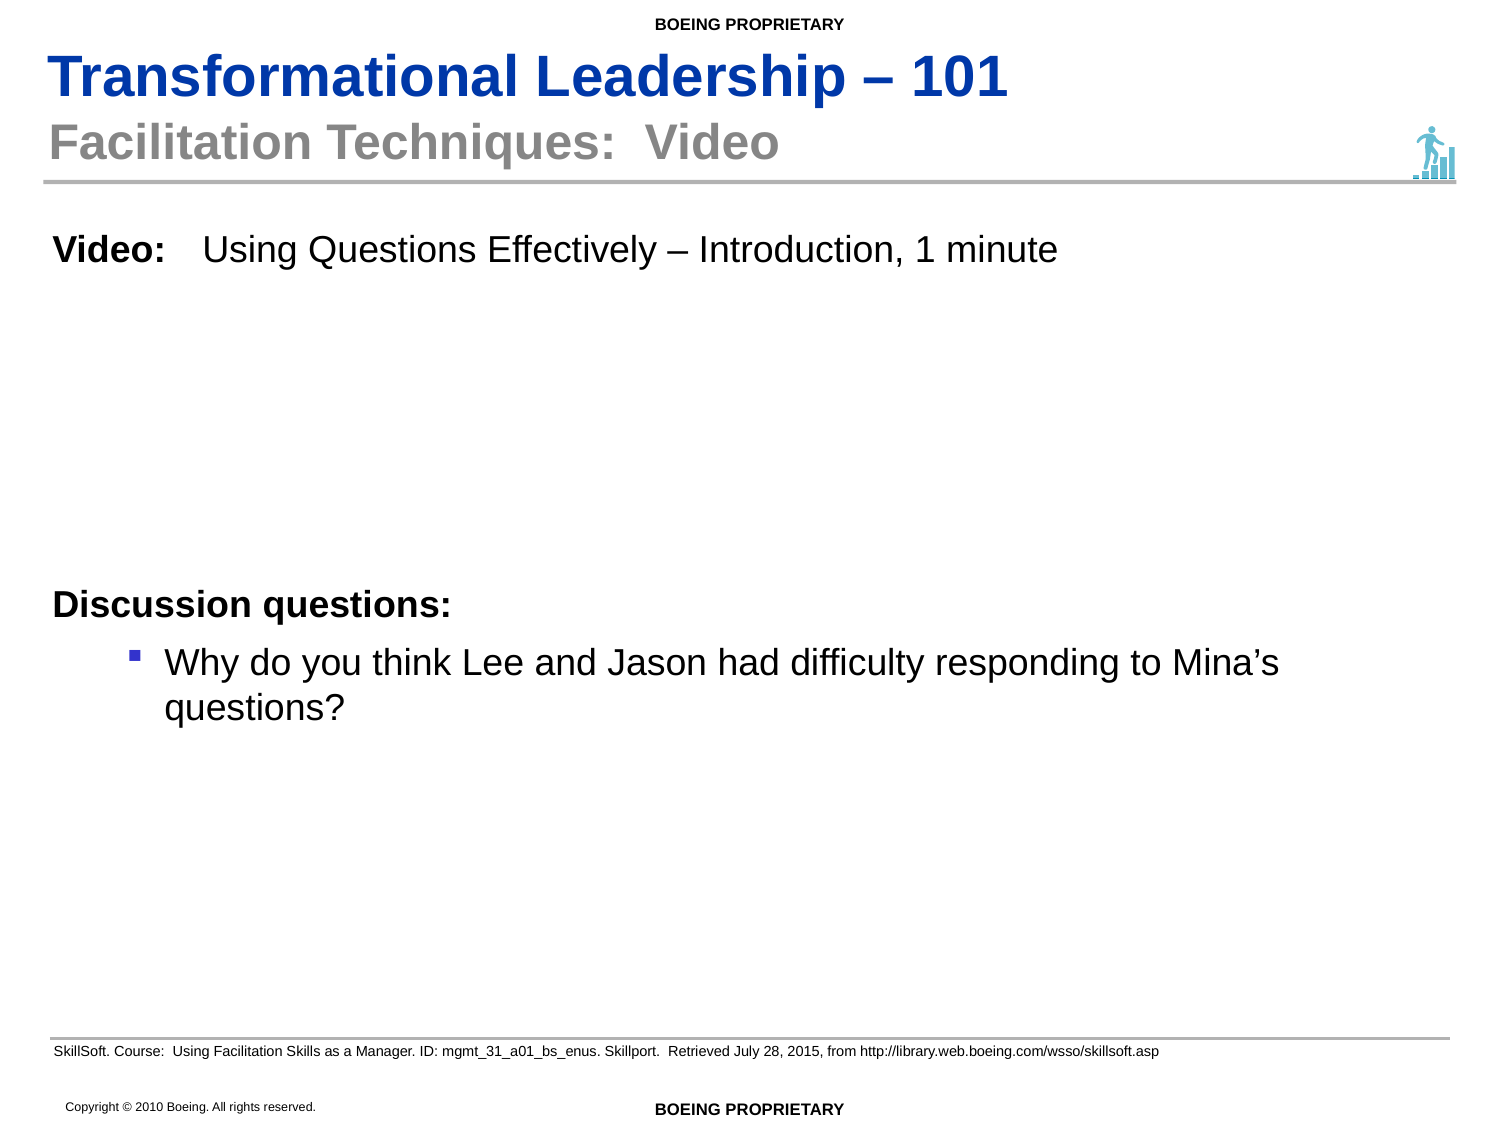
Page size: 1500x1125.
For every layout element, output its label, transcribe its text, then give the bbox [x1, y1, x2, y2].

text_box Discussion questions: Why do you think Lee and Jason had difficulty responding to Mina’s questions? [37, 572, 1463, 793]
title Facilitation Techniques: Video [0, 114, 1500, 189]
text_box SkillSoft. Course: Using Facilitation Skills as a Manager. ID: mgmt_31_a01_bs_enus. Skillport. Retrieved July 28, 2015, from http://library.web.boeing.com/wsso/skillsoft.asp [38, 1034, 1500, 1068]
text_box Video: Using Questions Effectively – Introduction, 1 minute [37, 217, 1413, 278]
